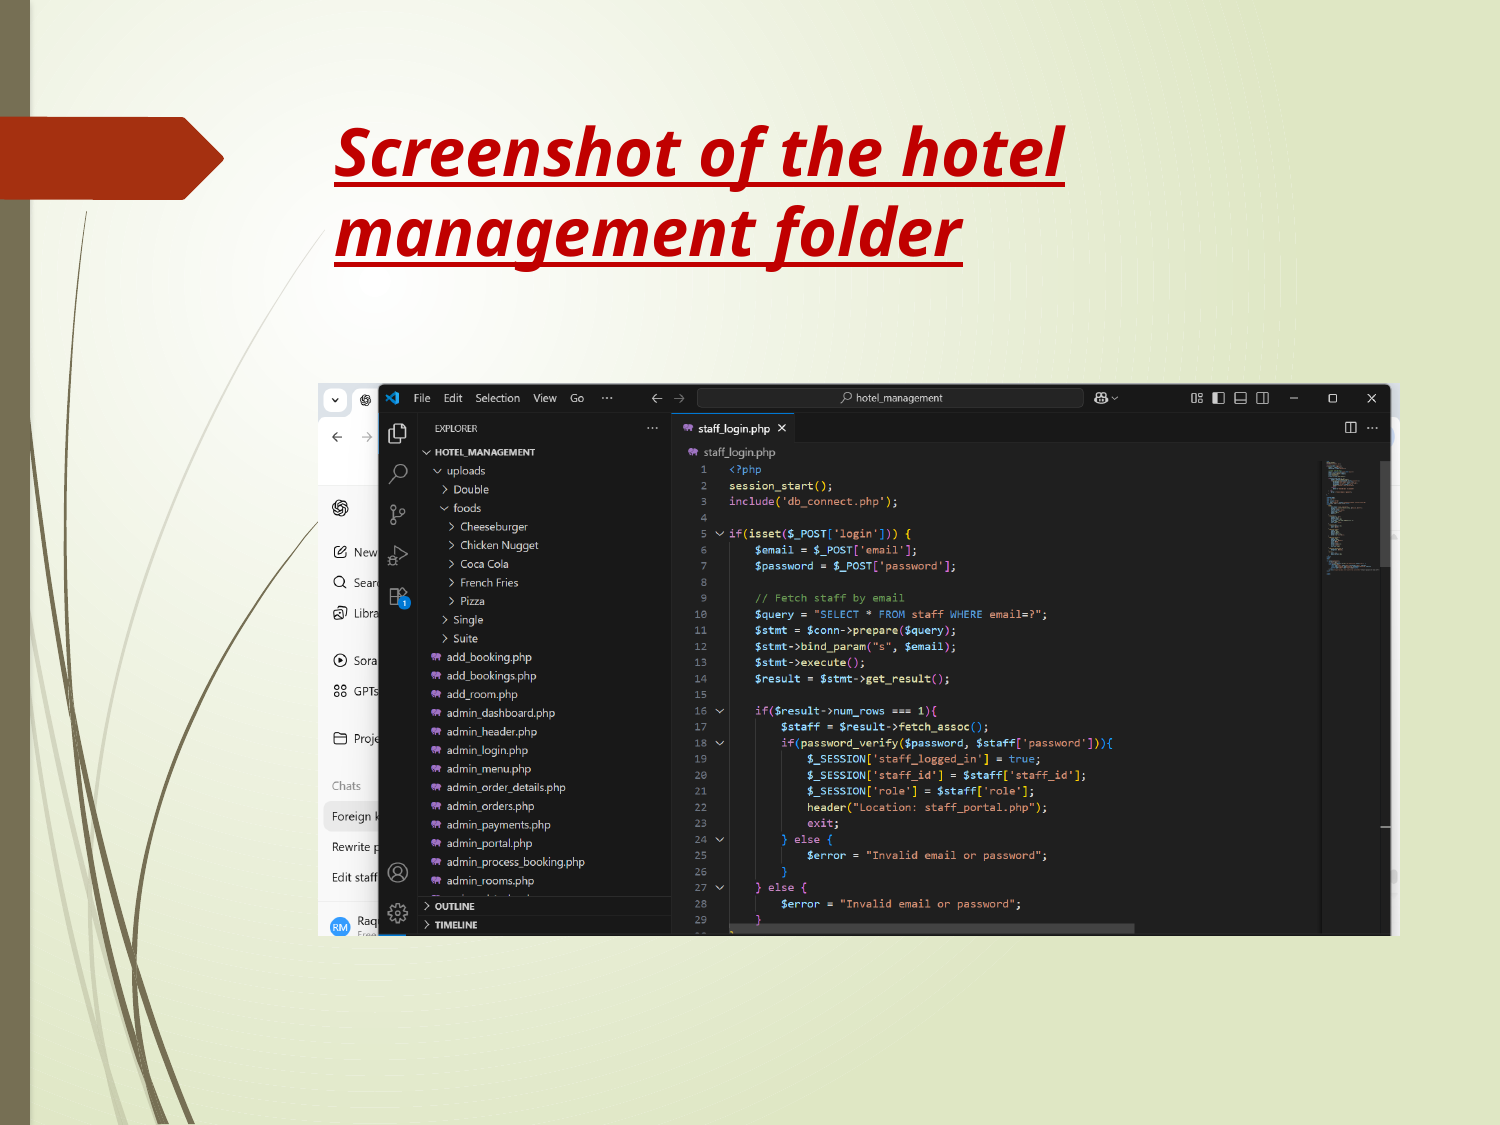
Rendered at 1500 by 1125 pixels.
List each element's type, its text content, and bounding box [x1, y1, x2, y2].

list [318, 383, 1401, 937]
title Screenshot of the hotel management folder [319, 102, 1400, 313]
